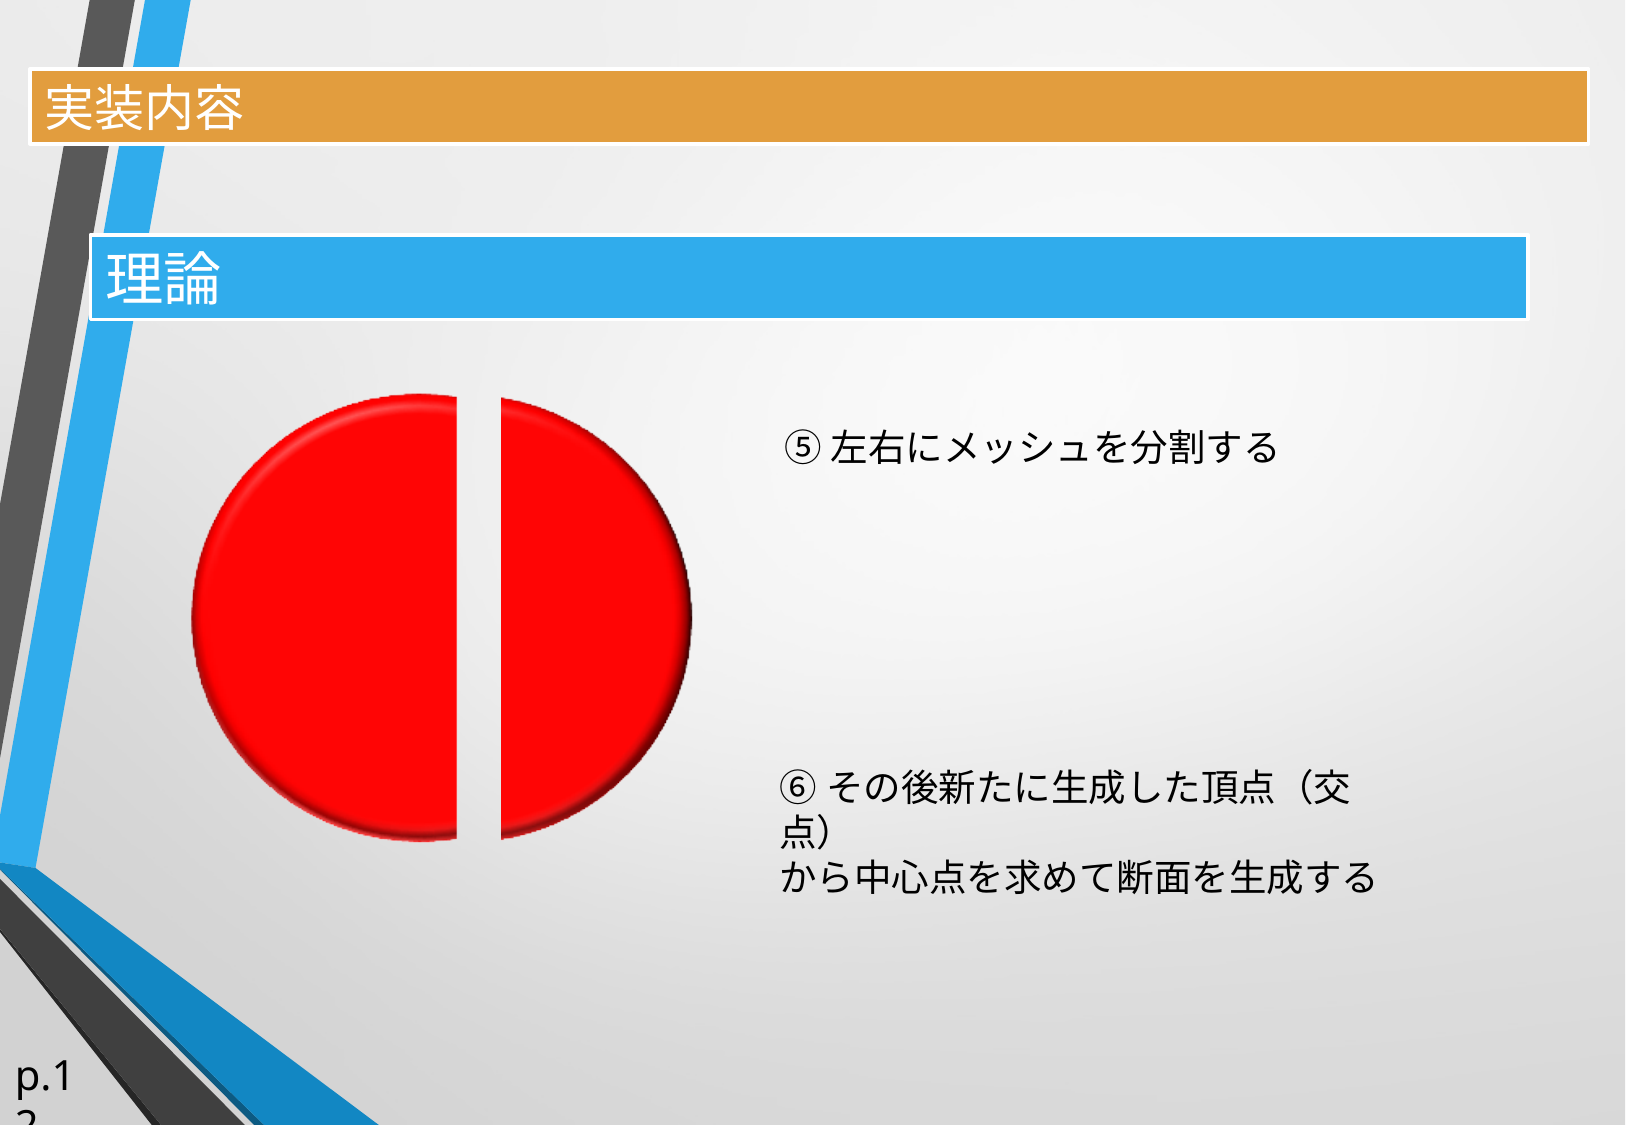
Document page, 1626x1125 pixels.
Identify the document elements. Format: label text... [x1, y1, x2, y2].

text_box ⑥その後新たに生成した頂点（交点） から中心点を求めて断面を生成する [764, 756, 1436, 907]
text_box ⑤左右にメッシュを分割する [769, 416, 1440, 476]
picture [501, 391, 696, 847]
picture [188, 392, 459, 846]
text_box 実装内容 [28, 67, 1590, 146]
text_box p.12 [0, 1041, 109, 1125]
text_box 理論 [89, 233, 1530, 321]
